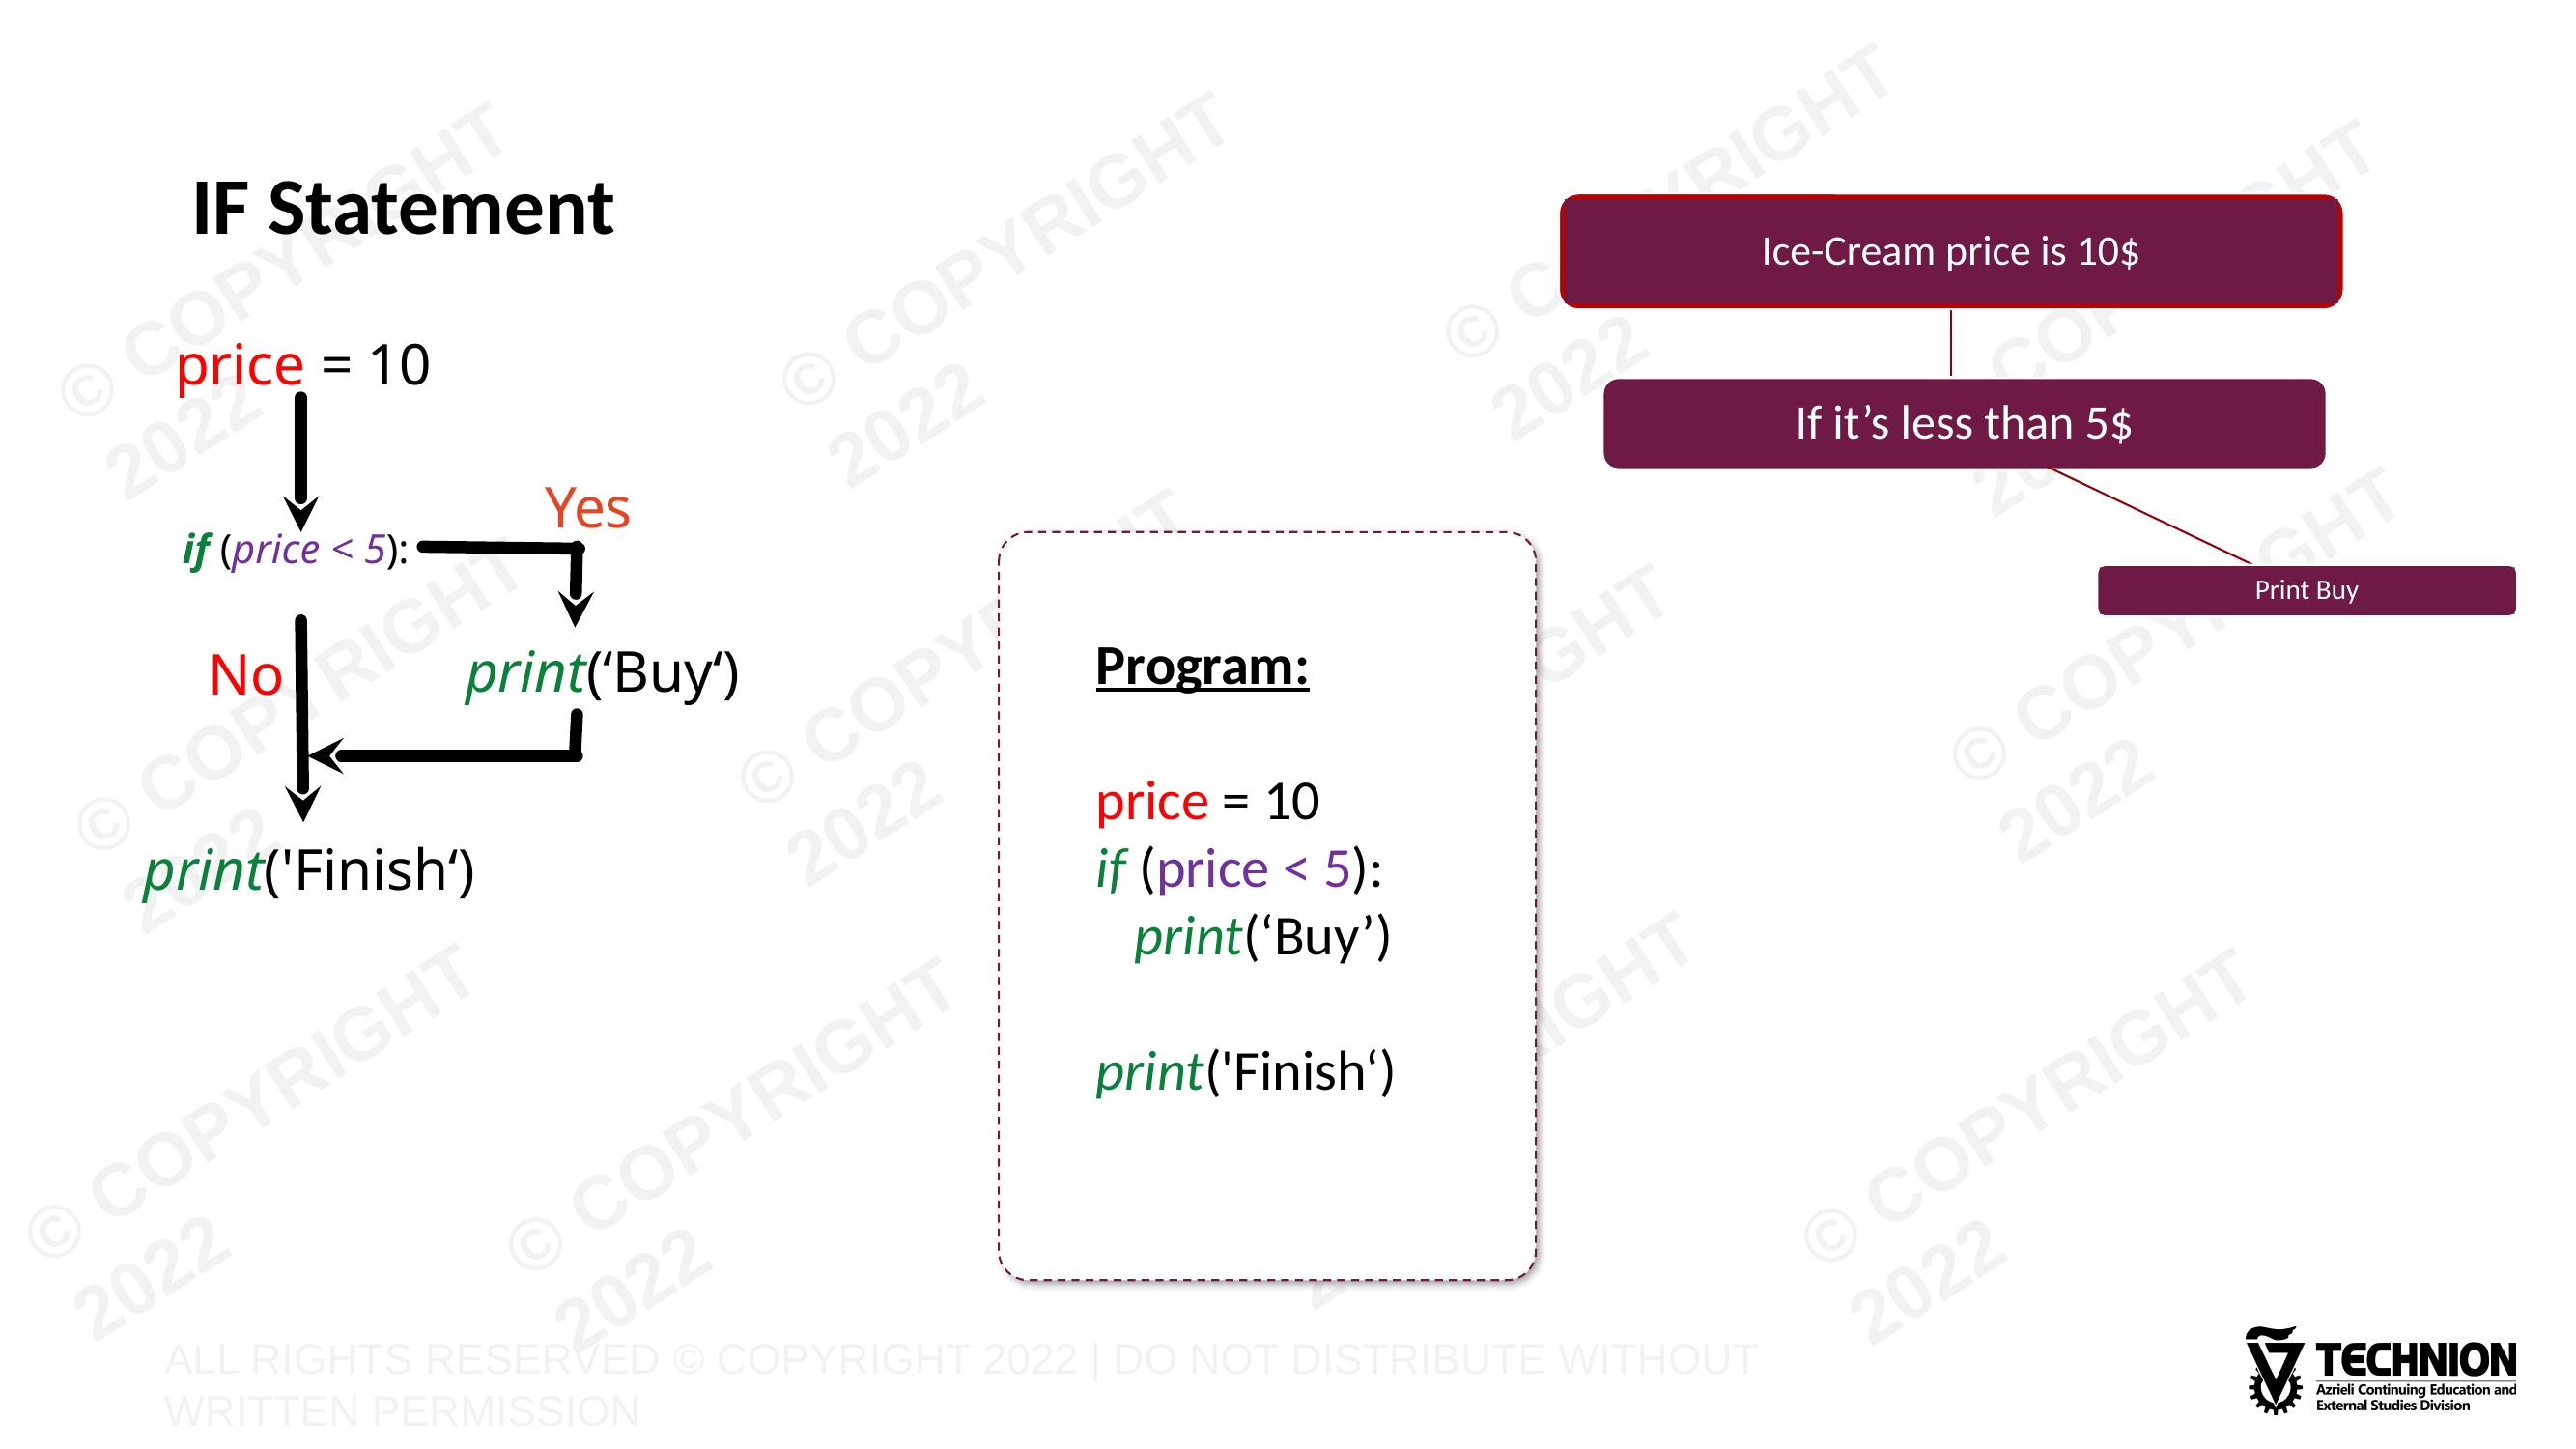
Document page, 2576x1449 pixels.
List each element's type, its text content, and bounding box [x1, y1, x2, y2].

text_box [1559, 193, 2344, 310]
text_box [2097, 564, 2518, 617]
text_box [58, 324, 813, 905]
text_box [1602, 378, 2327, 469]
text_box [2051, 469, 2252, 563]
text_box [998, 530, 1538, 1282]
title IF Statement [177, 122, 2399, 295]
text_box Program: price = 10 if (price < 5): print(‘Buy’) print('Finish‘) [1095, 517, 1571, 1212]
